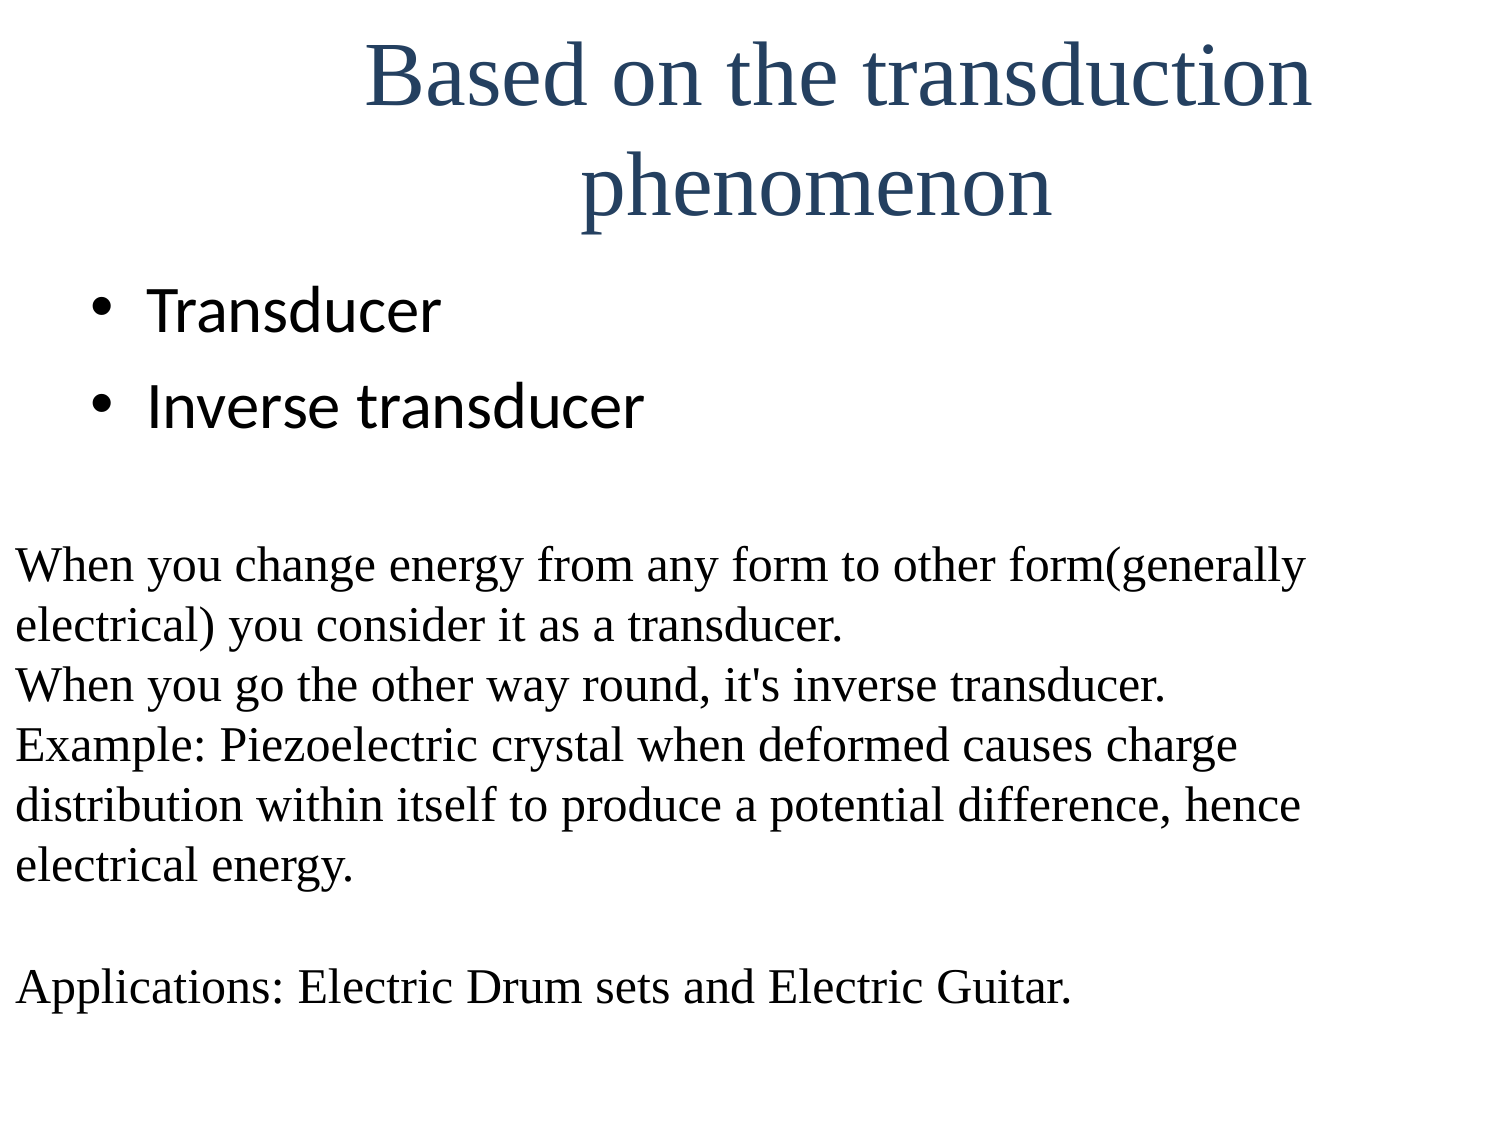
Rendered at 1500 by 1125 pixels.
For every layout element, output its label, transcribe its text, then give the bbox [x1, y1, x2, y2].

text_box Transducer Inverse transducer When you change energy from any form to other form(generally electrical) you consider it as a transducer. When you go the other way round, it's inverse transducer. Example: Piezoelectric crystal when deformed causes charge distribution within itself to produce a potential difference, hence electrical energy. Applications: Electric Drum sets and Electric Guitar. [12, 247, 1479, 1014]
title Based on the transduction phenomenon [150, 11, 1428, 234]
